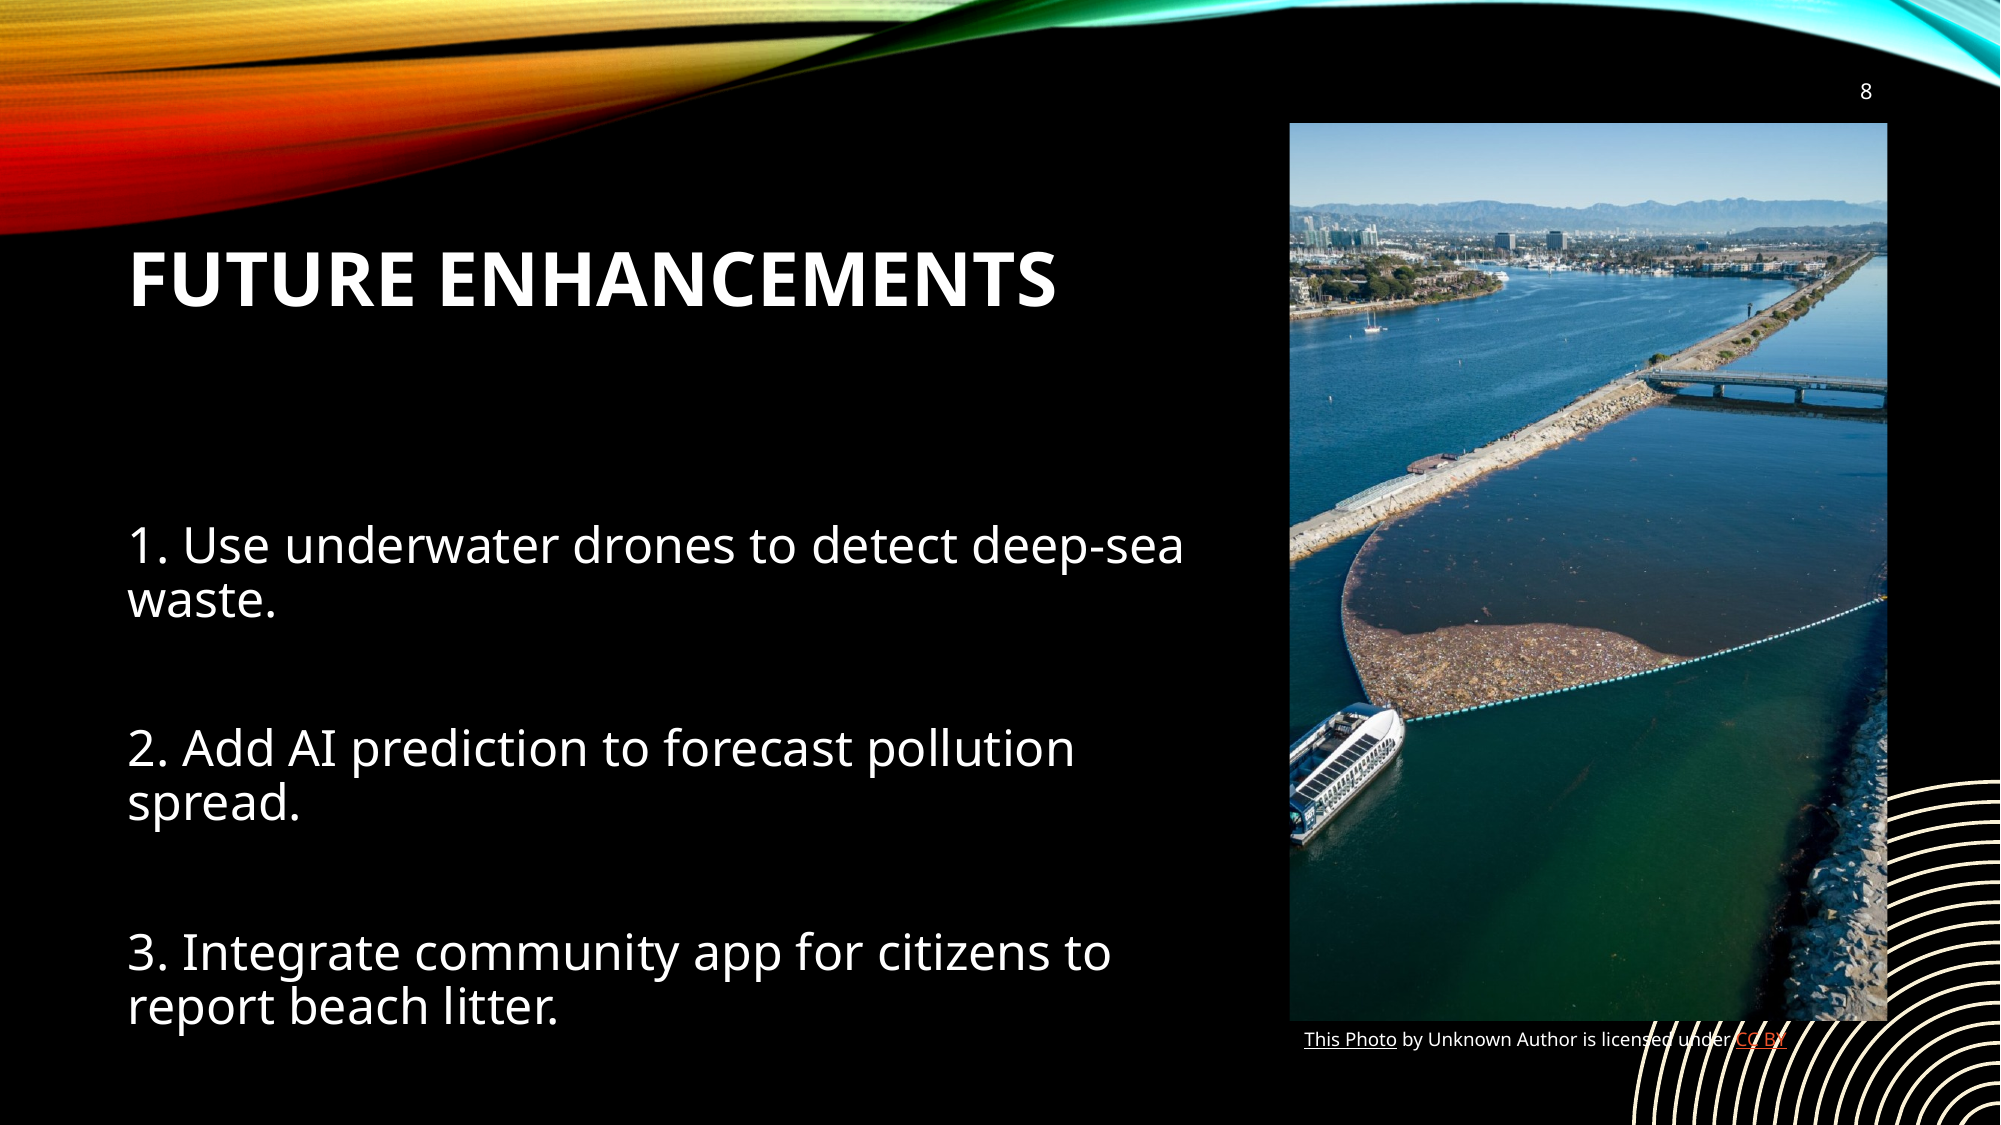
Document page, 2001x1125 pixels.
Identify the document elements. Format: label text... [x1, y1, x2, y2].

text_box This Photo by Unknown Author is licensed under CC BY [1289, 1021, 1888, 1061]
picture [1309, 579, 1321, 584]
picture [0, 0, 2000, 1021]
list 1. Use underwater drones to detect deep-sea waste. 2. Add AI prediction to forecast pollution spread. 3. Integrate community app for citizens to report beach litter. [112, 512, 1240, 1021]
picture [1289, 583, 1298, 590]
slide_number 8 [1437, 62, 1888, 122]
title Future enhancements [112, 67, 1240, 330]
